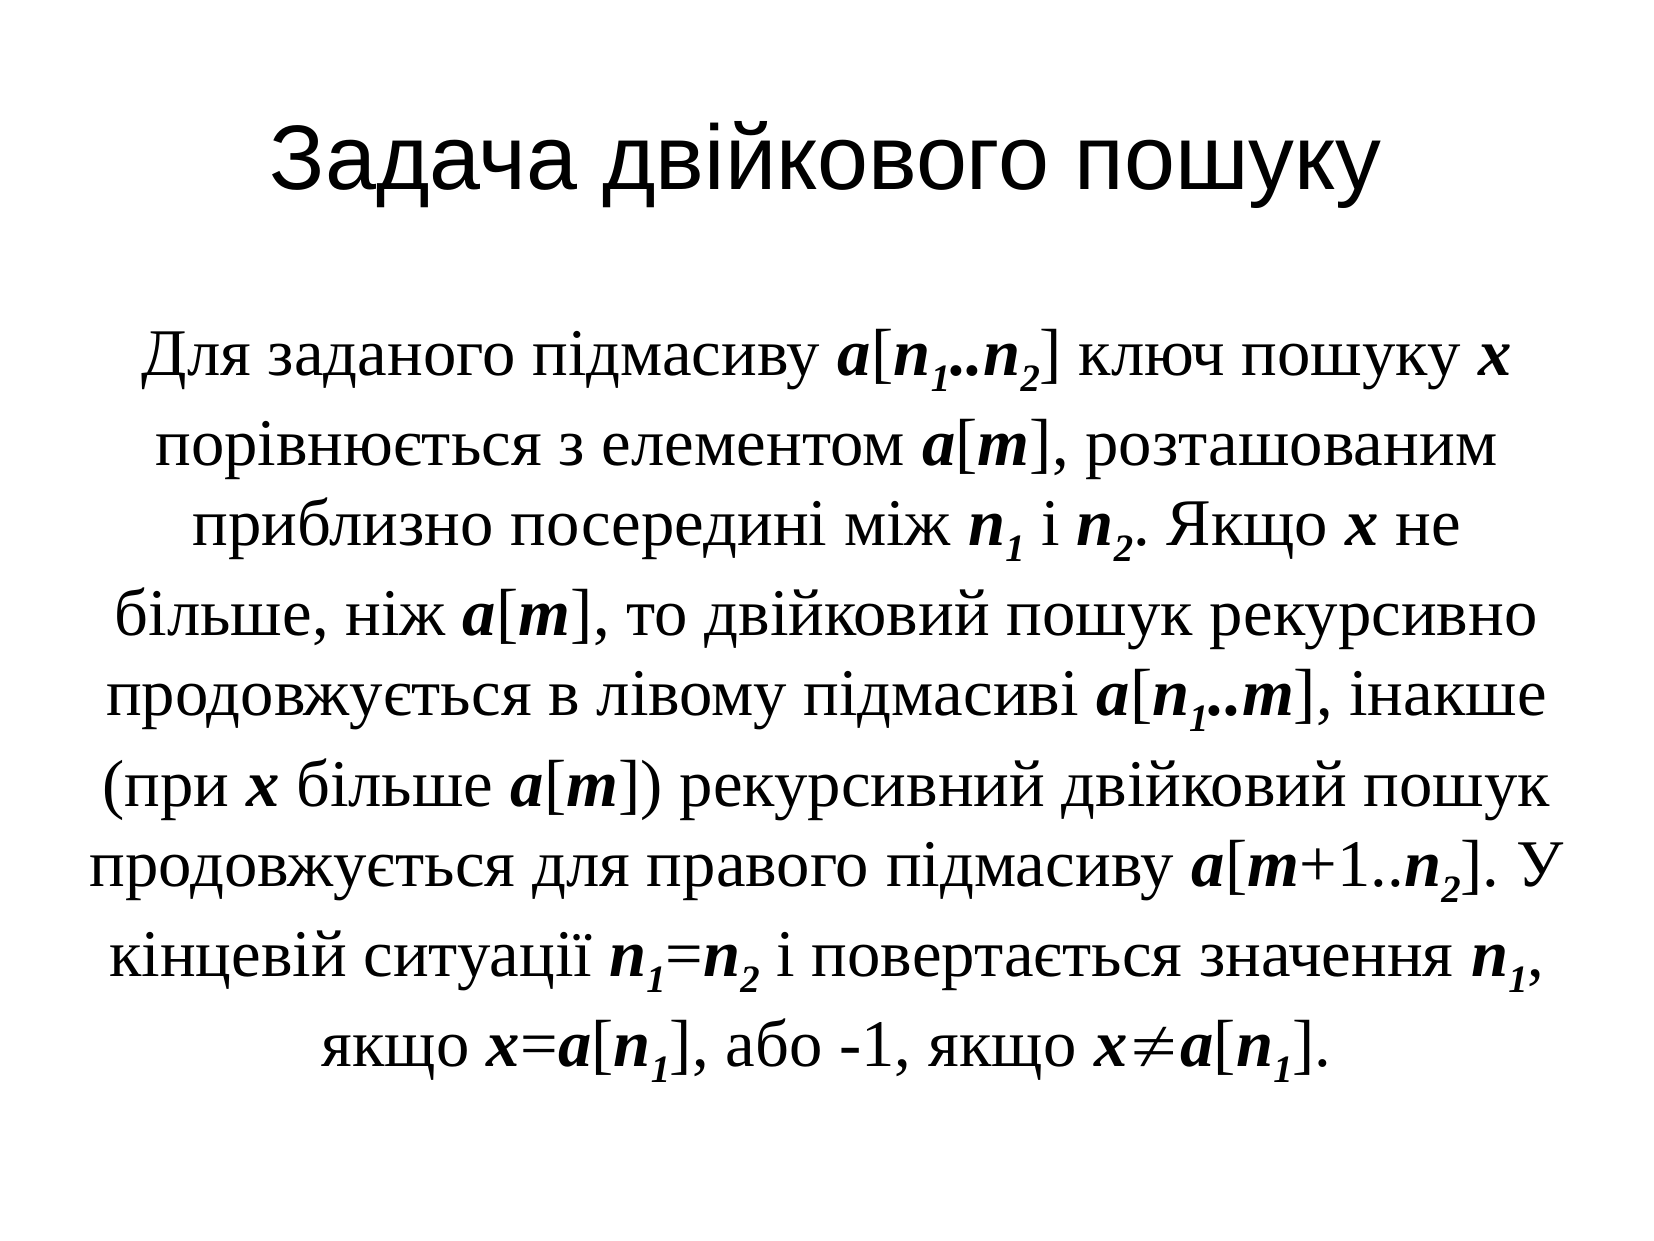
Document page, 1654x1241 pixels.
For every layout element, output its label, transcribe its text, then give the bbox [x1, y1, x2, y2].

title Задача двійкового пошуку [82, 49, 1571, 257]
subtitle Для заданого підмасиву a[n1..n2] ключ пошуку x порівнюється з елементом a[m], розташованим приблизно посередині між n1 і n2. Якщо x не більше, ніж a[m], то двійковий пошук рекурсивно продовжується в лівому підмасиві a[n1..m], інакше (при x більше a[m]) рекурсивний двійковий пошук продовжується для правого підмасиву a[m+1..n2]. У кінцевій ситуації n1=n2 і повертається значення n1, якщо x=a[n1], або -1, якщо xa[n1]. [82, 308, 1571, 1091]
